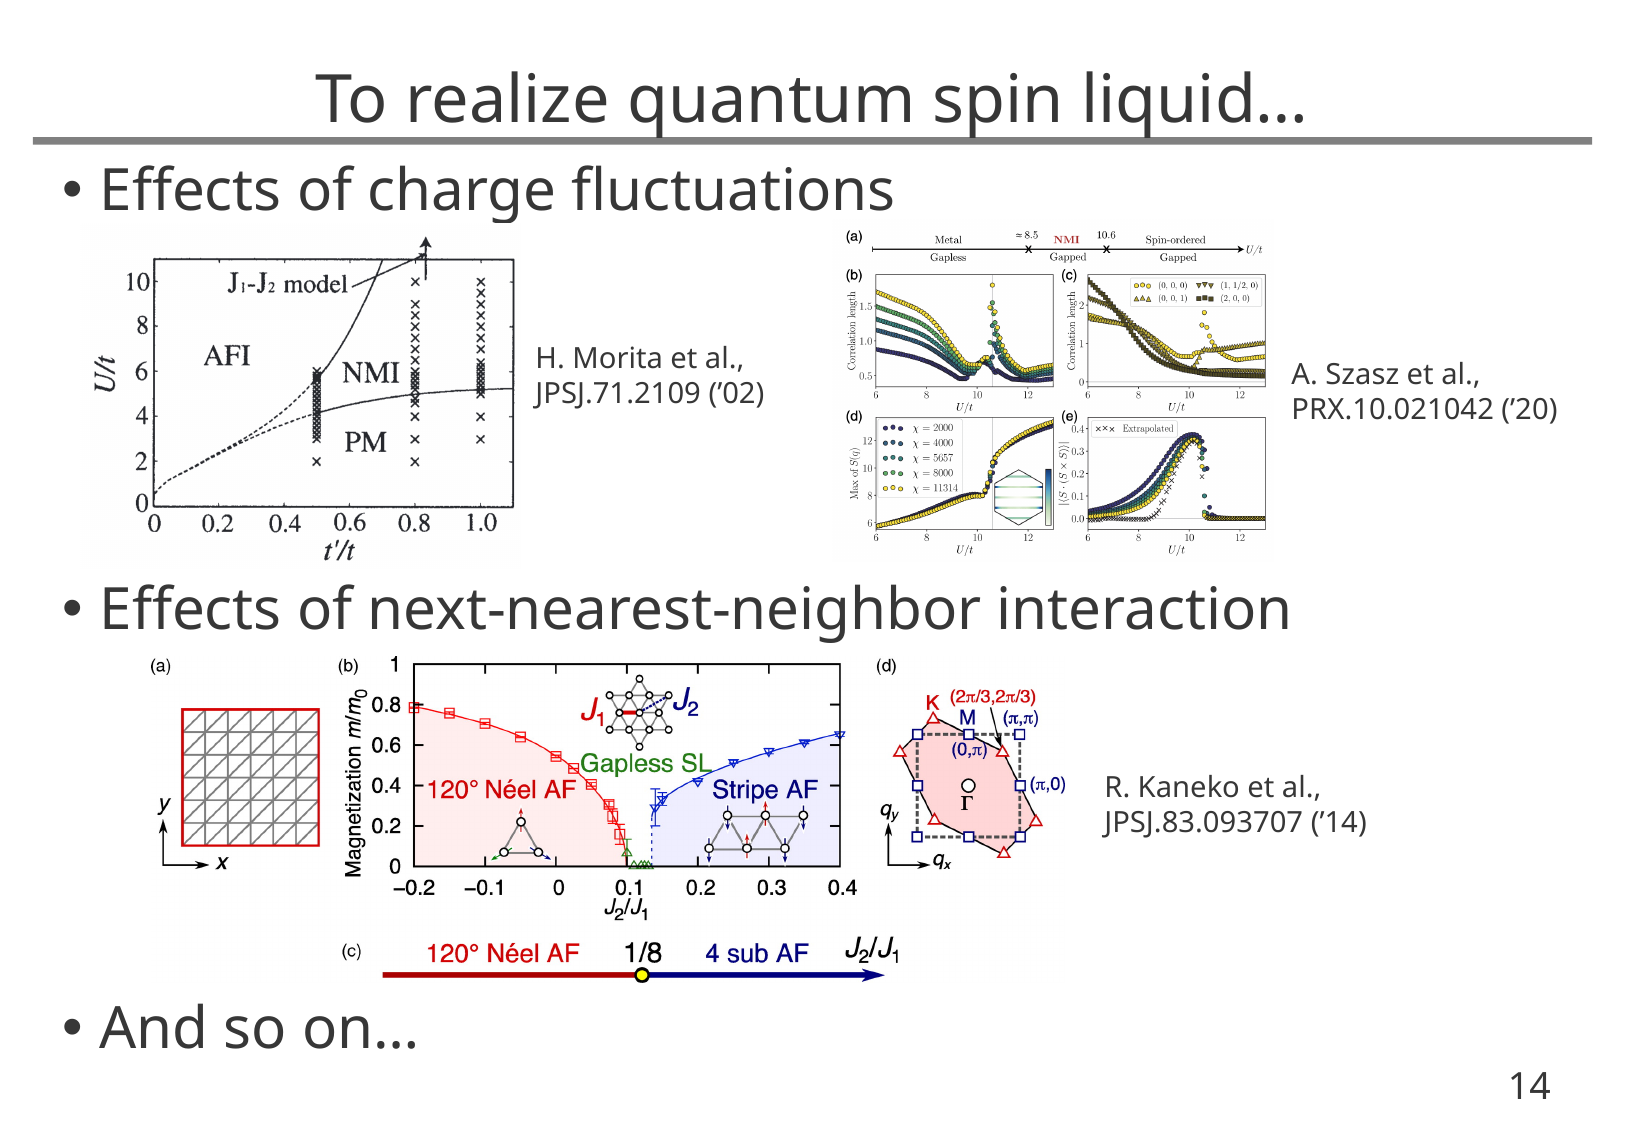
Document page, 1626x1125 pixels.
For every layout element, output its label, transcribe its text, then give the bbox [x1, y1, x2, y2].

slide_number 14 [1462, 1054, 1597, 1107]
picture [832, 219, 1274, 562]
title To realize quantum spin liquid… [44, 48, 1581, 130]
text_box H. Morita et al., JPSJ.71.2109 (’02) [521, 332, 832, 417]
picture [150, 656, 1065, 983]
text_box A. Szasz et al., PRX.10.021042 (’20) [1276, 347, 1619, 433]
list Effects of charge fluctuations Effects of next-nearest-neighbor interaction And so on… [47, 152, 1586, 1100]
picture [80, 223, 521, 569]
text_box R. Kaneko et al., JPSJ.83.093707 (’14) [1089, 761, 1498, 846]
